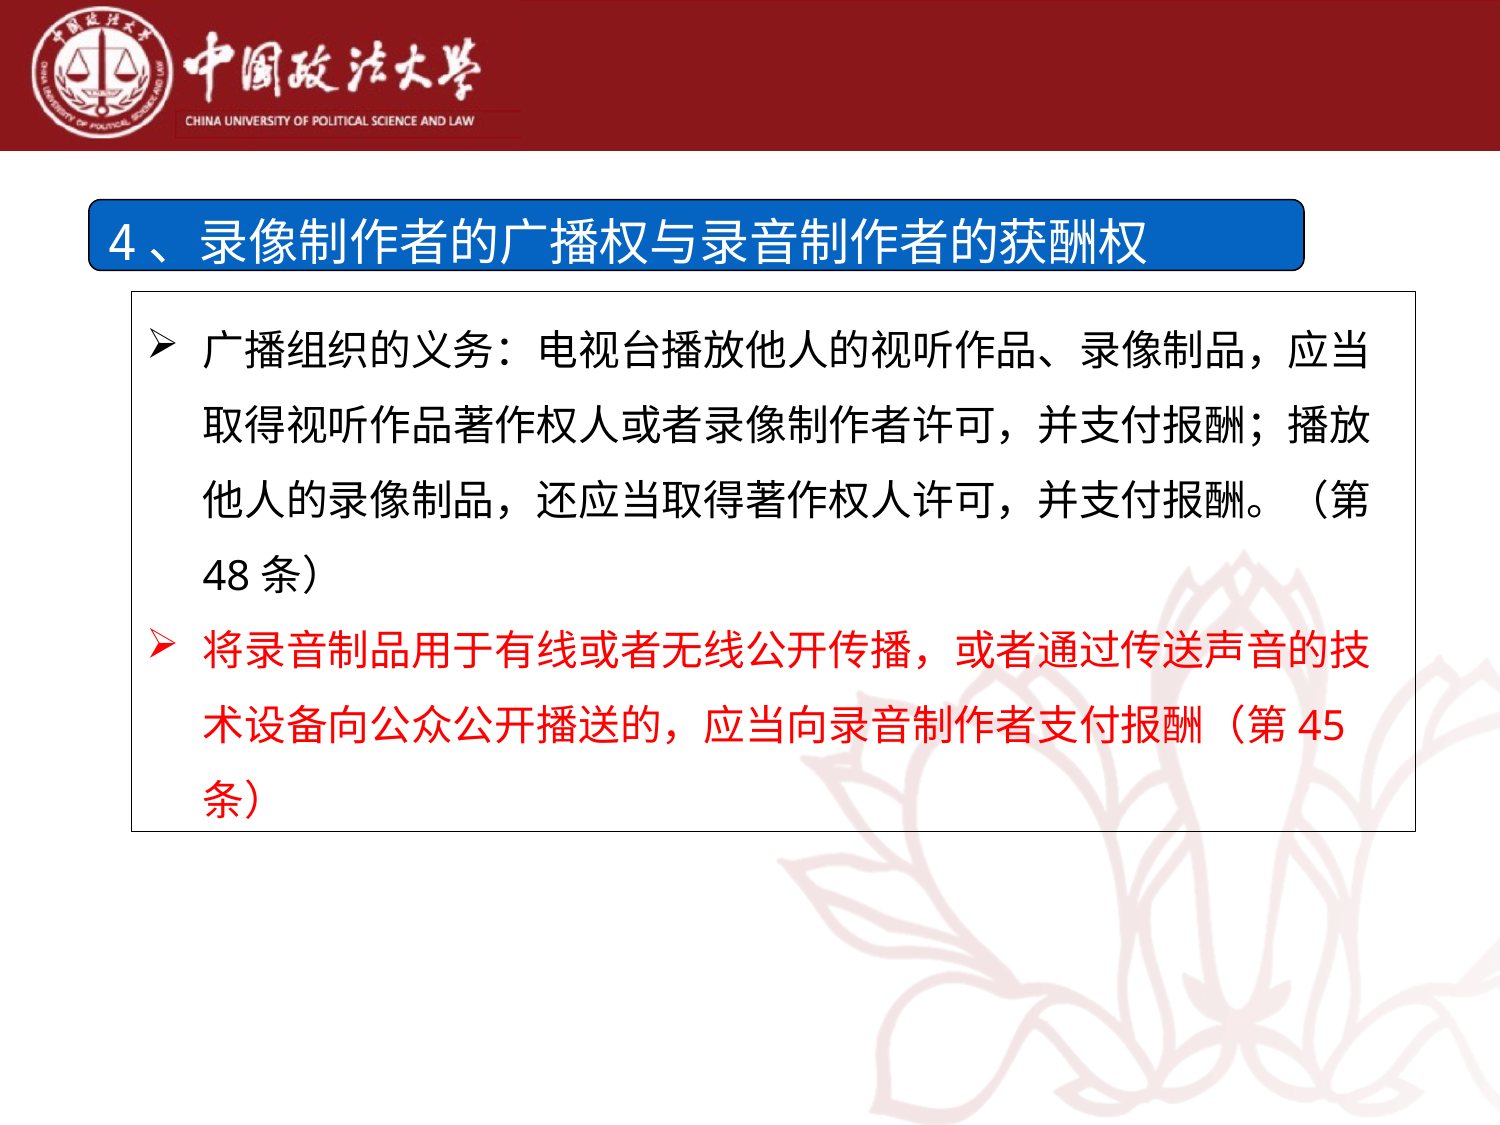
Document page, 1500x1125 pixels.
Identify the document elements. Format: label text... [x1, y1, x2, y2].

text_box 4、录像制作者的广播权与录音制作者的获酬权 [88, 199, 1304, 271]
picture [773, 533, 1500, 1125]
text_box 广播组织的义务：电视台播放他人的视听作品、录像制品，应当取得视听作品著作权人或者录像制作者许可，并支付报酬；播放他人的录像制品，还应当取得著作权人许可，并支付报酬。（第48条） 将录音制品用于有线或者无线公开传播，或者通过传送声音的技术设备向公众公开播送的，应当向录音制作者支付报酬（第45条） [131, 291, 1416, 832]
picture [0, 0, 1500, 151]
